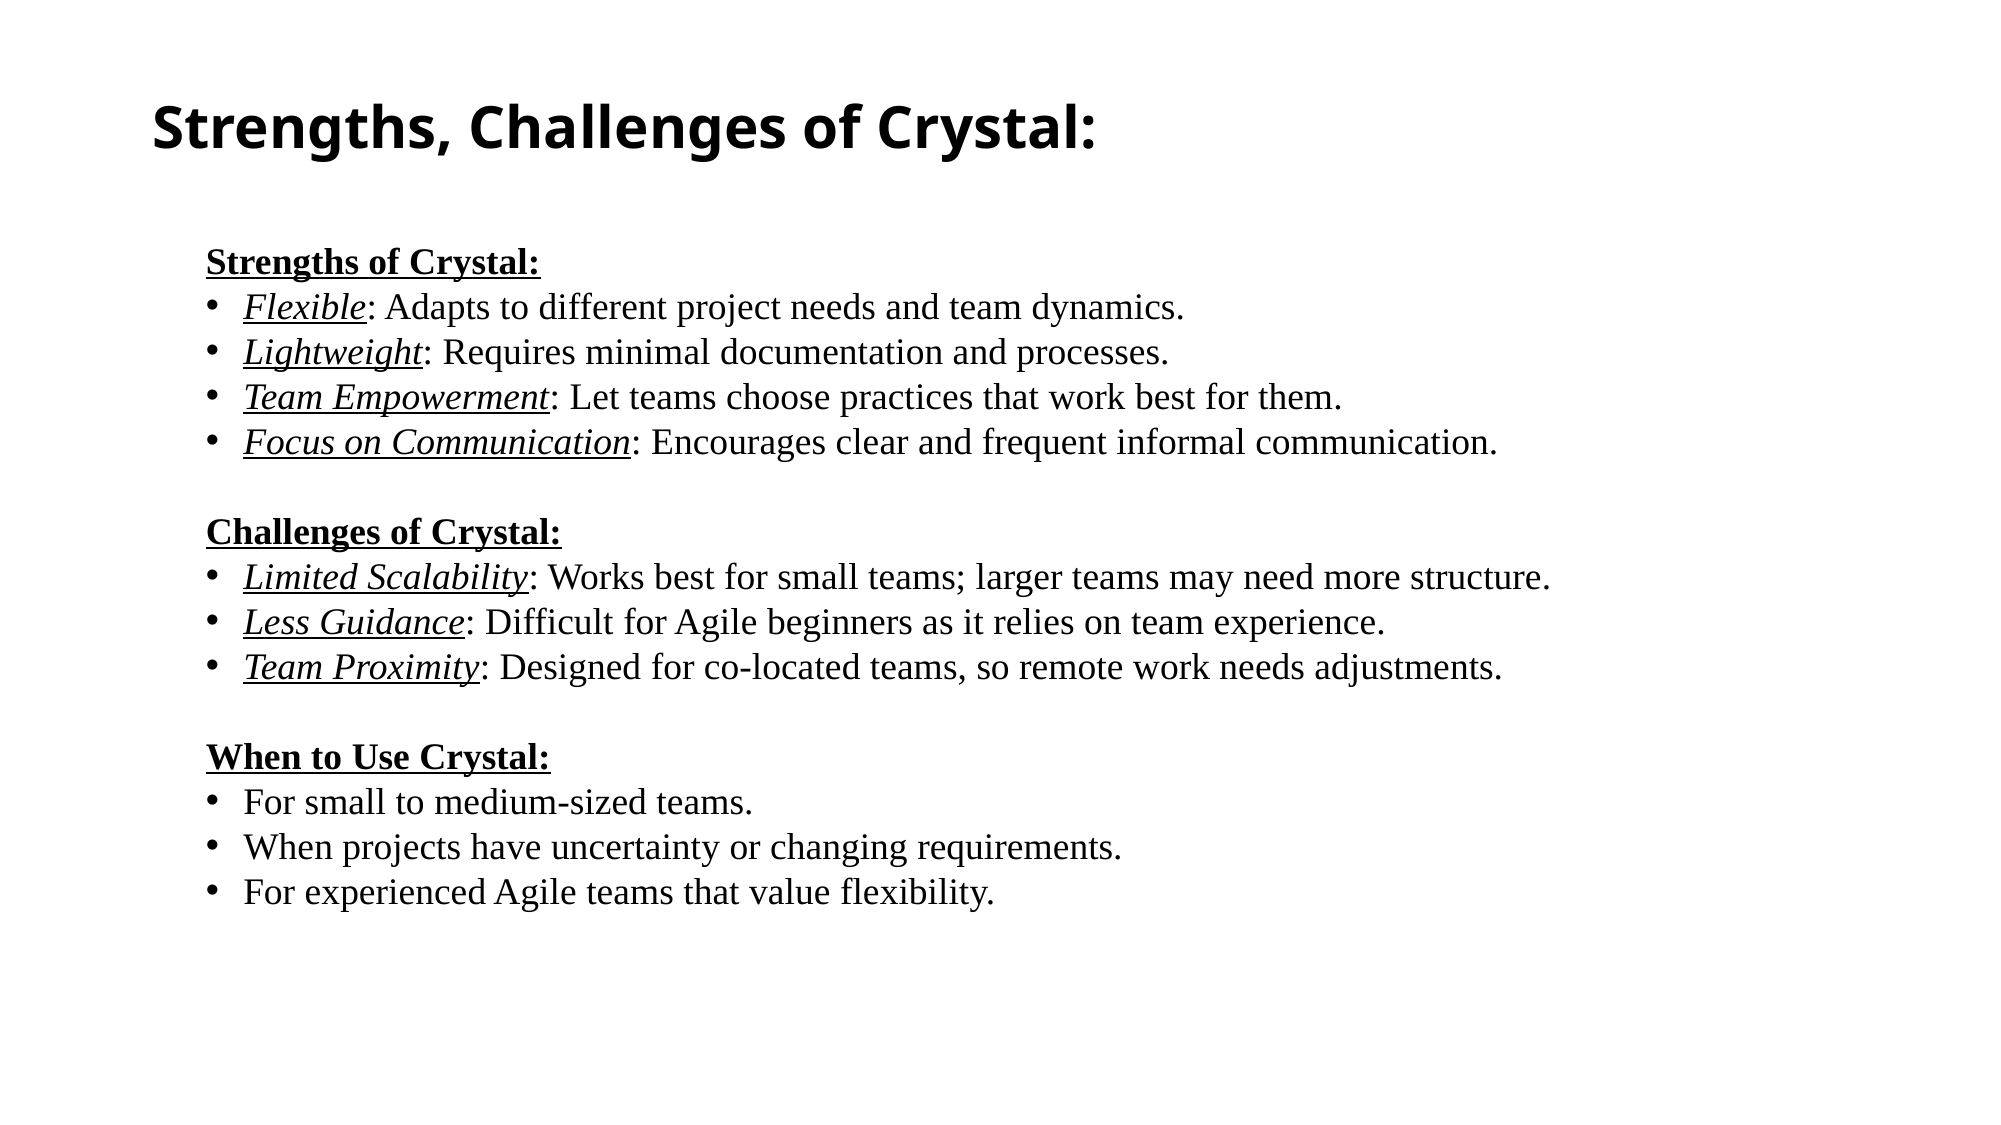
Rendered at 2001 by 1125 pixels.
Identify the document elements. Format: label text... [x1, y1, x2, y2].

list Strengths of Crystal: Flexible: Adapts to different project needs and team dynamics. Lightweight: Requires minimal documentation and processes. Team Empowerment: Let teams choose practices that work best for them. Focus on Communication: Encourages clear and frequent informal communication. Challenges of Crystal: Limited Scalability: Works best for small teams; larger teams may need more structure. Less Guidance: Difficult for Agile beginners as it relies on team experience. Team Proximity: Designed for co-located teams, so remote work needs adjustments. When to Use Crystal: For small to medium-sized teams. When projects have uncertainty or changing requirements. For experienced Agile teams that value flexibility. [190, 229, 1607, 965]
title Strengths, Challenges of Crystal: [137, 59, 1799, 200]
